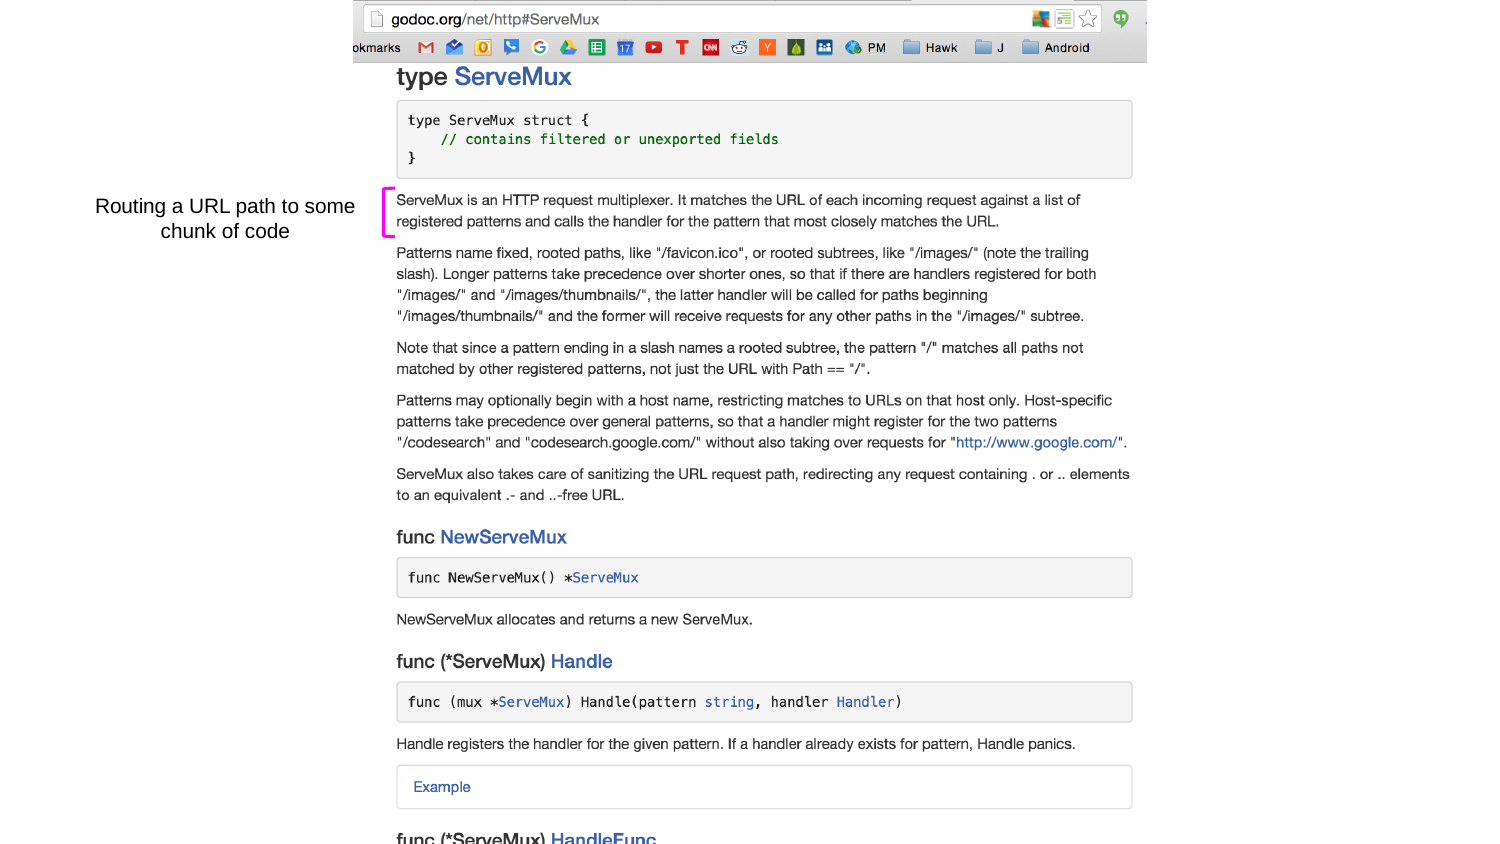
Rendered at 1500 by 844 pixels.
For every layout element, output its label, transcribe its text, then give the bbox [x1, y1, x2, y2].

picture [353, 0, 1147, 844]
text_box Routing a URL path to some chunk of code [66, 178, 348, 247]
